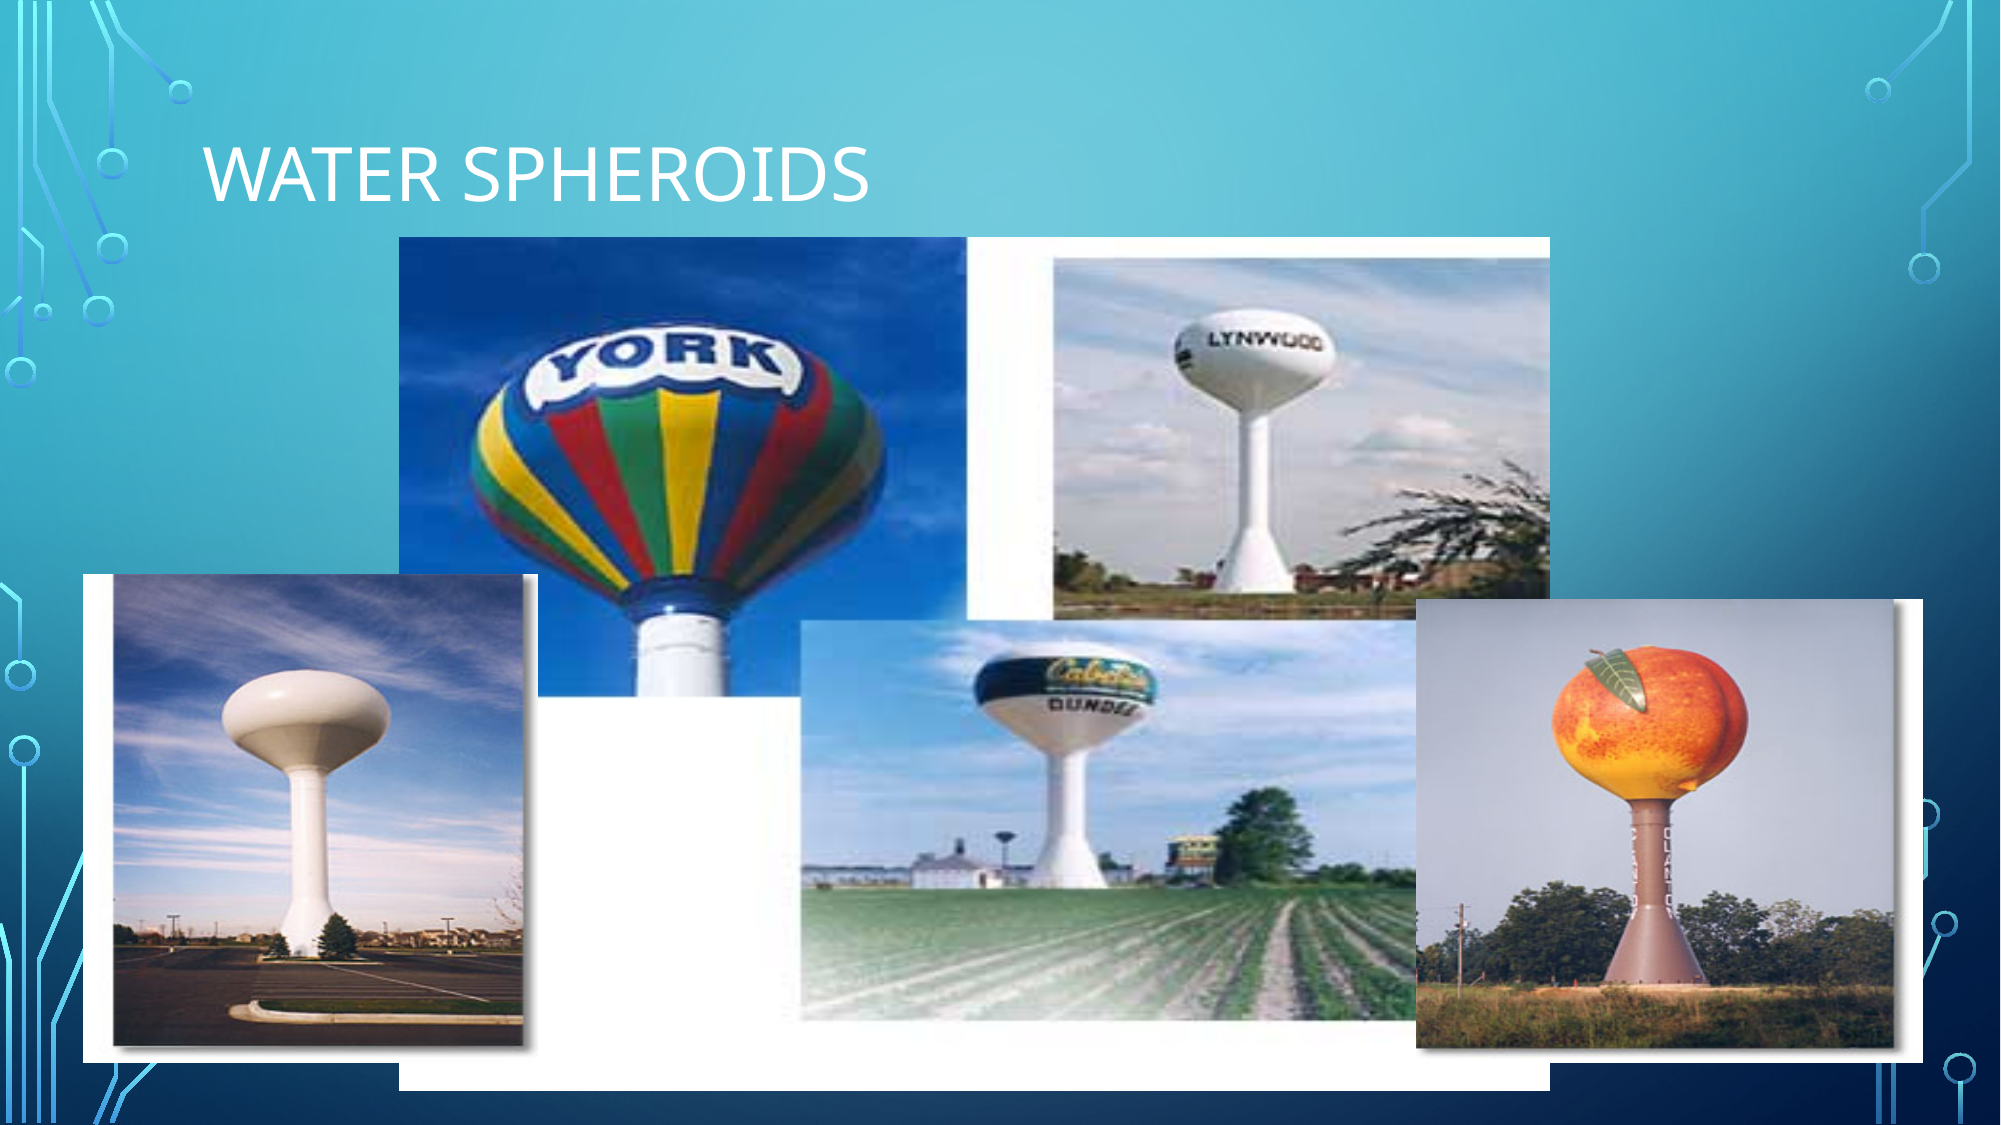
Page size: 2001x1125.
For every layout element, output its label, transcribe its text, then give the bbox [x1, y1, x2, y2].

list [399, 237, 1551, 1091]
title Water Spheroids [187, 101, 1813, 344]
picture [83, 574, 538, 1063]
picture [1416, 599, 1923, 1063]
